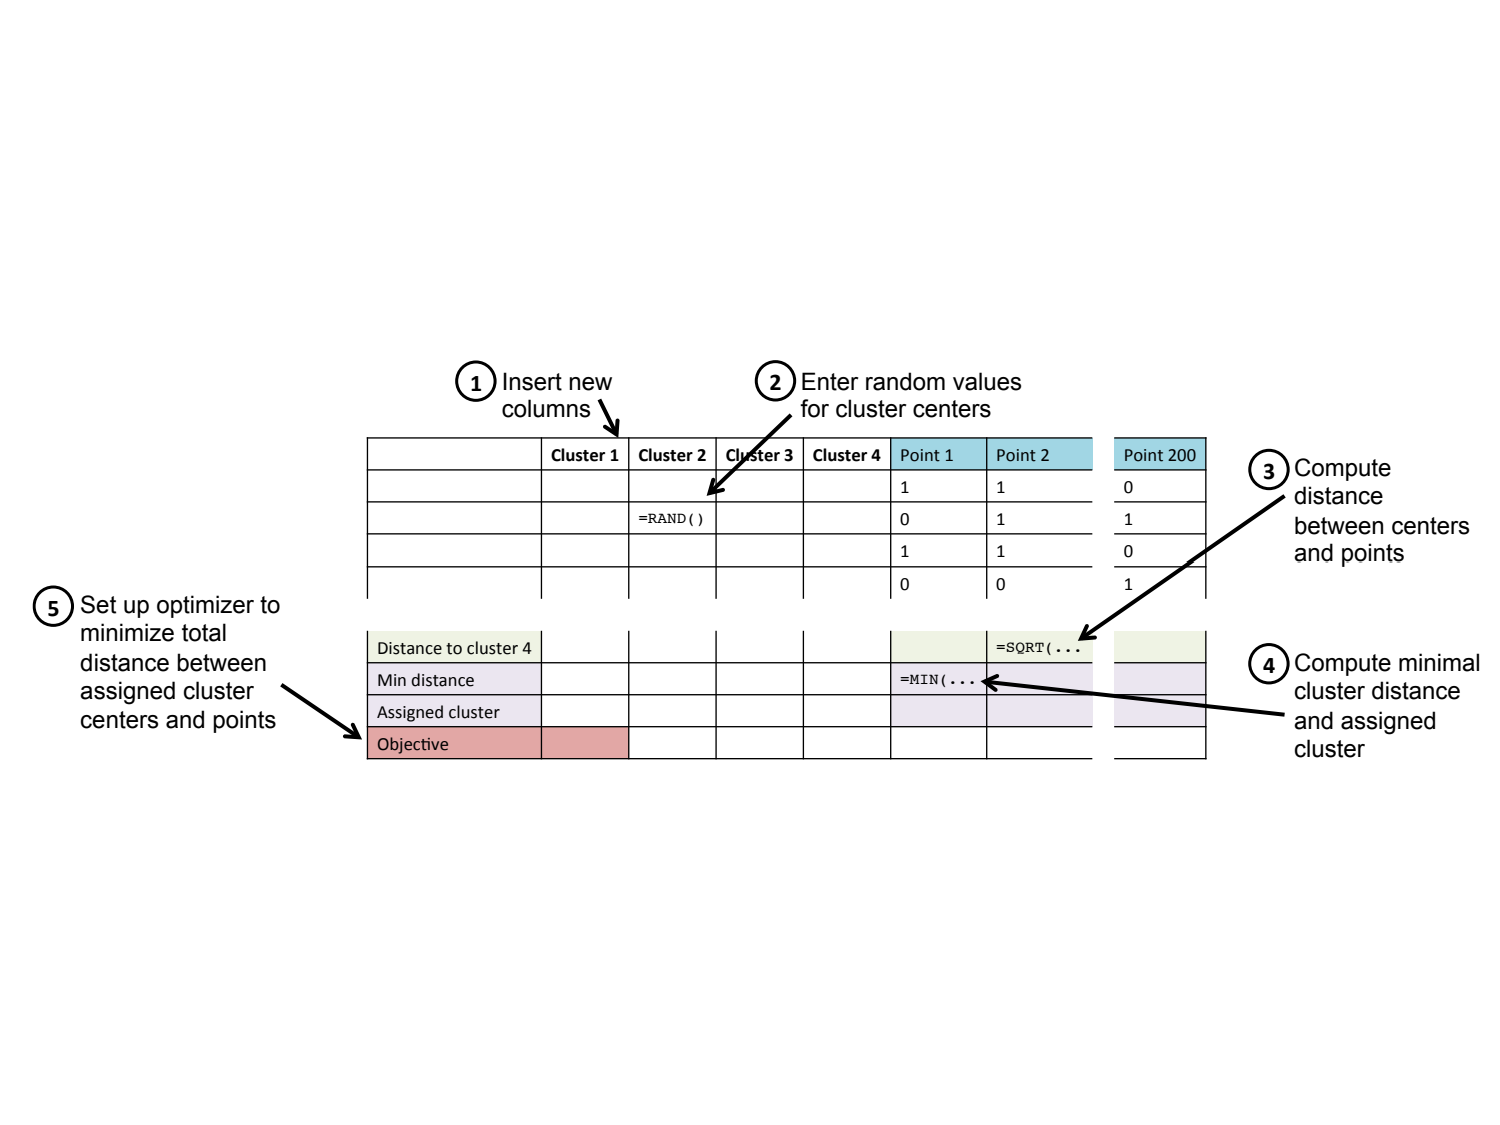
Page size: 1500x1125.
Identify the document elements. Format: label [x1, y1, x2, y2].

picture [31, 359, 1497, 765]
